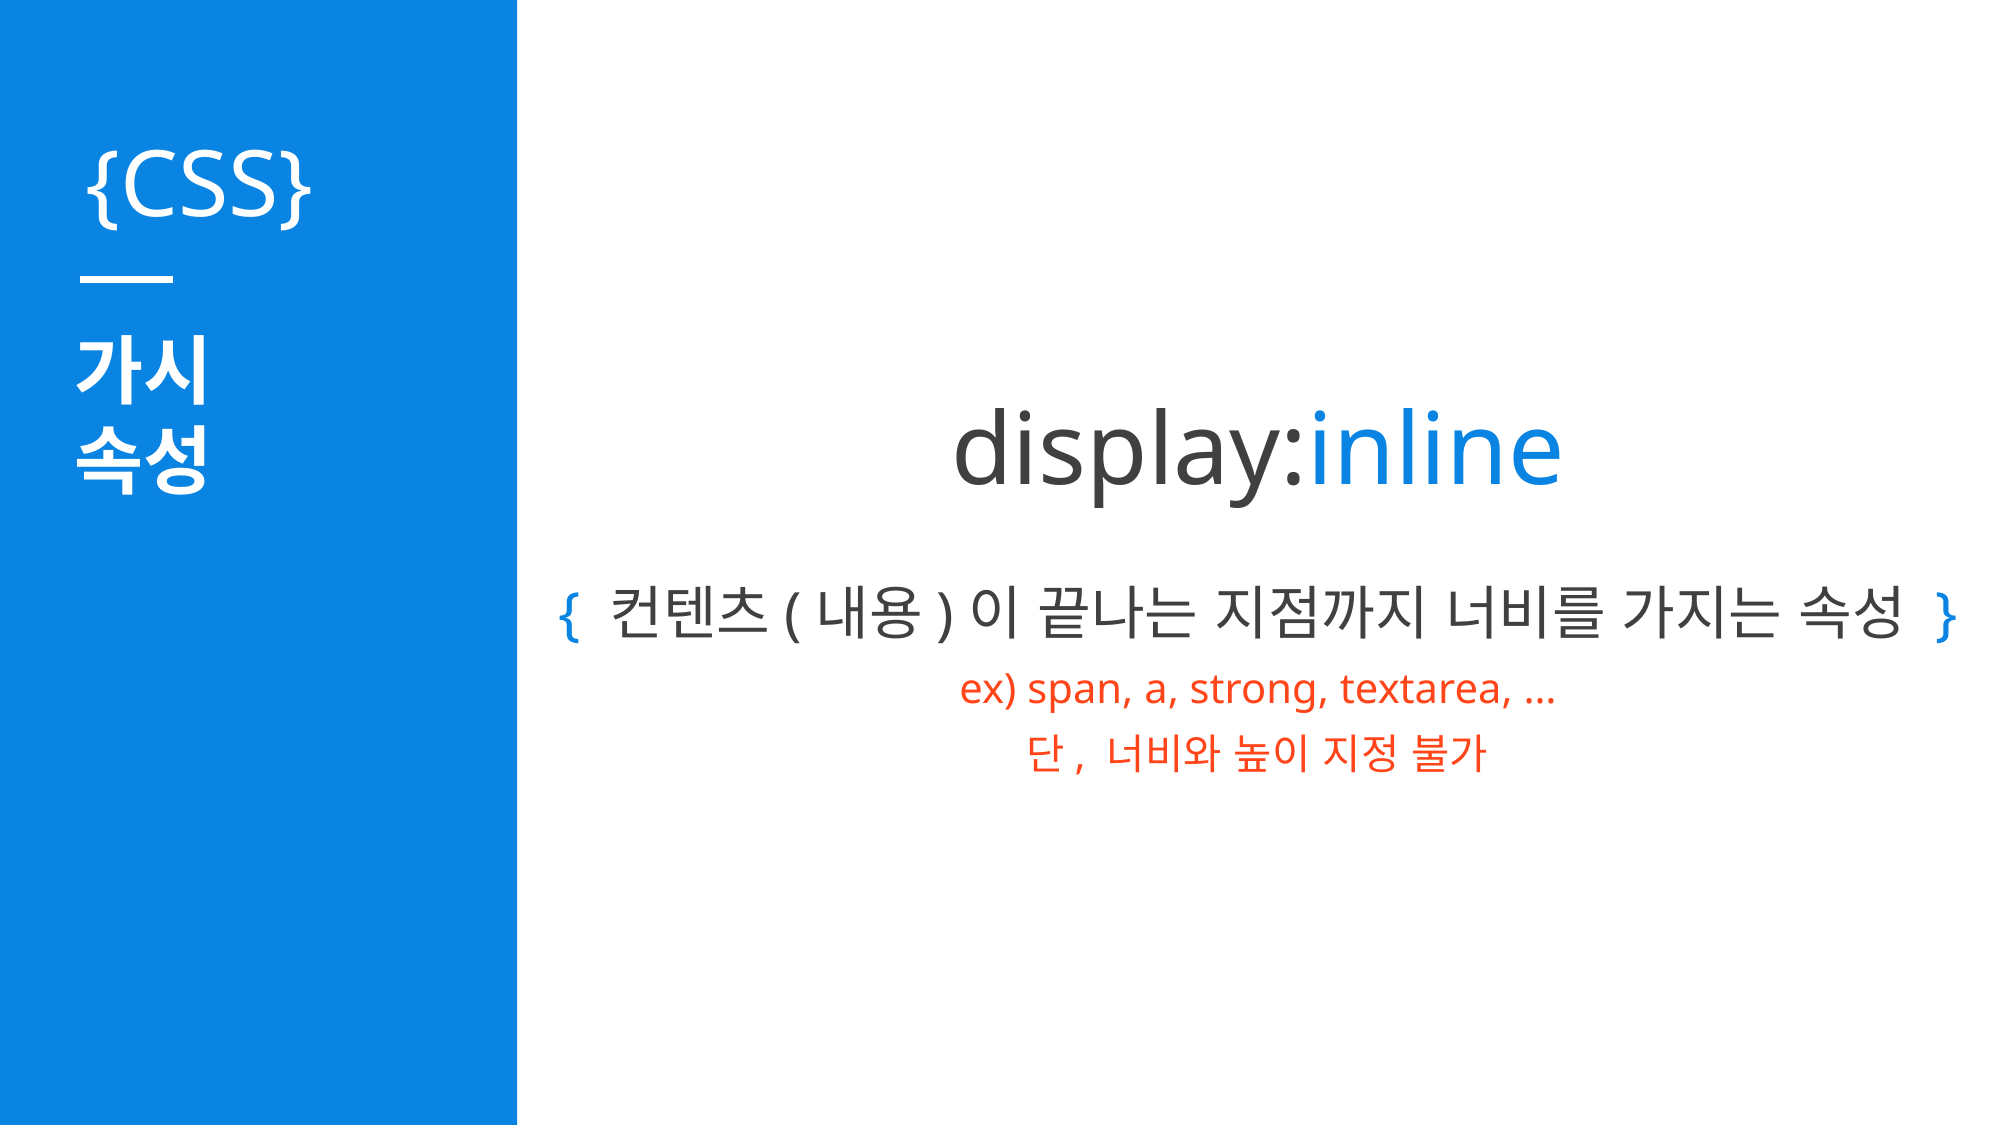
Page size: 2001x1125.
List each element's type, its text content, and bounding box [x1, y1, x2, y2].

text_box 단, 너비와 높이 지정 불가 [838, 720, 1676, 785]
text_box display:inline [516, 377, 2000, 512]
text_box { 컨텐츠(내용)이 끝나는 지점까지 너비를 가지는 속성 } [516, 568, 2000, 654]
text_box ex) span, a, strong, textarea, … [516, 654, 2000, 720]
text_box 가시 속성 [59, 316, 228, 512]
